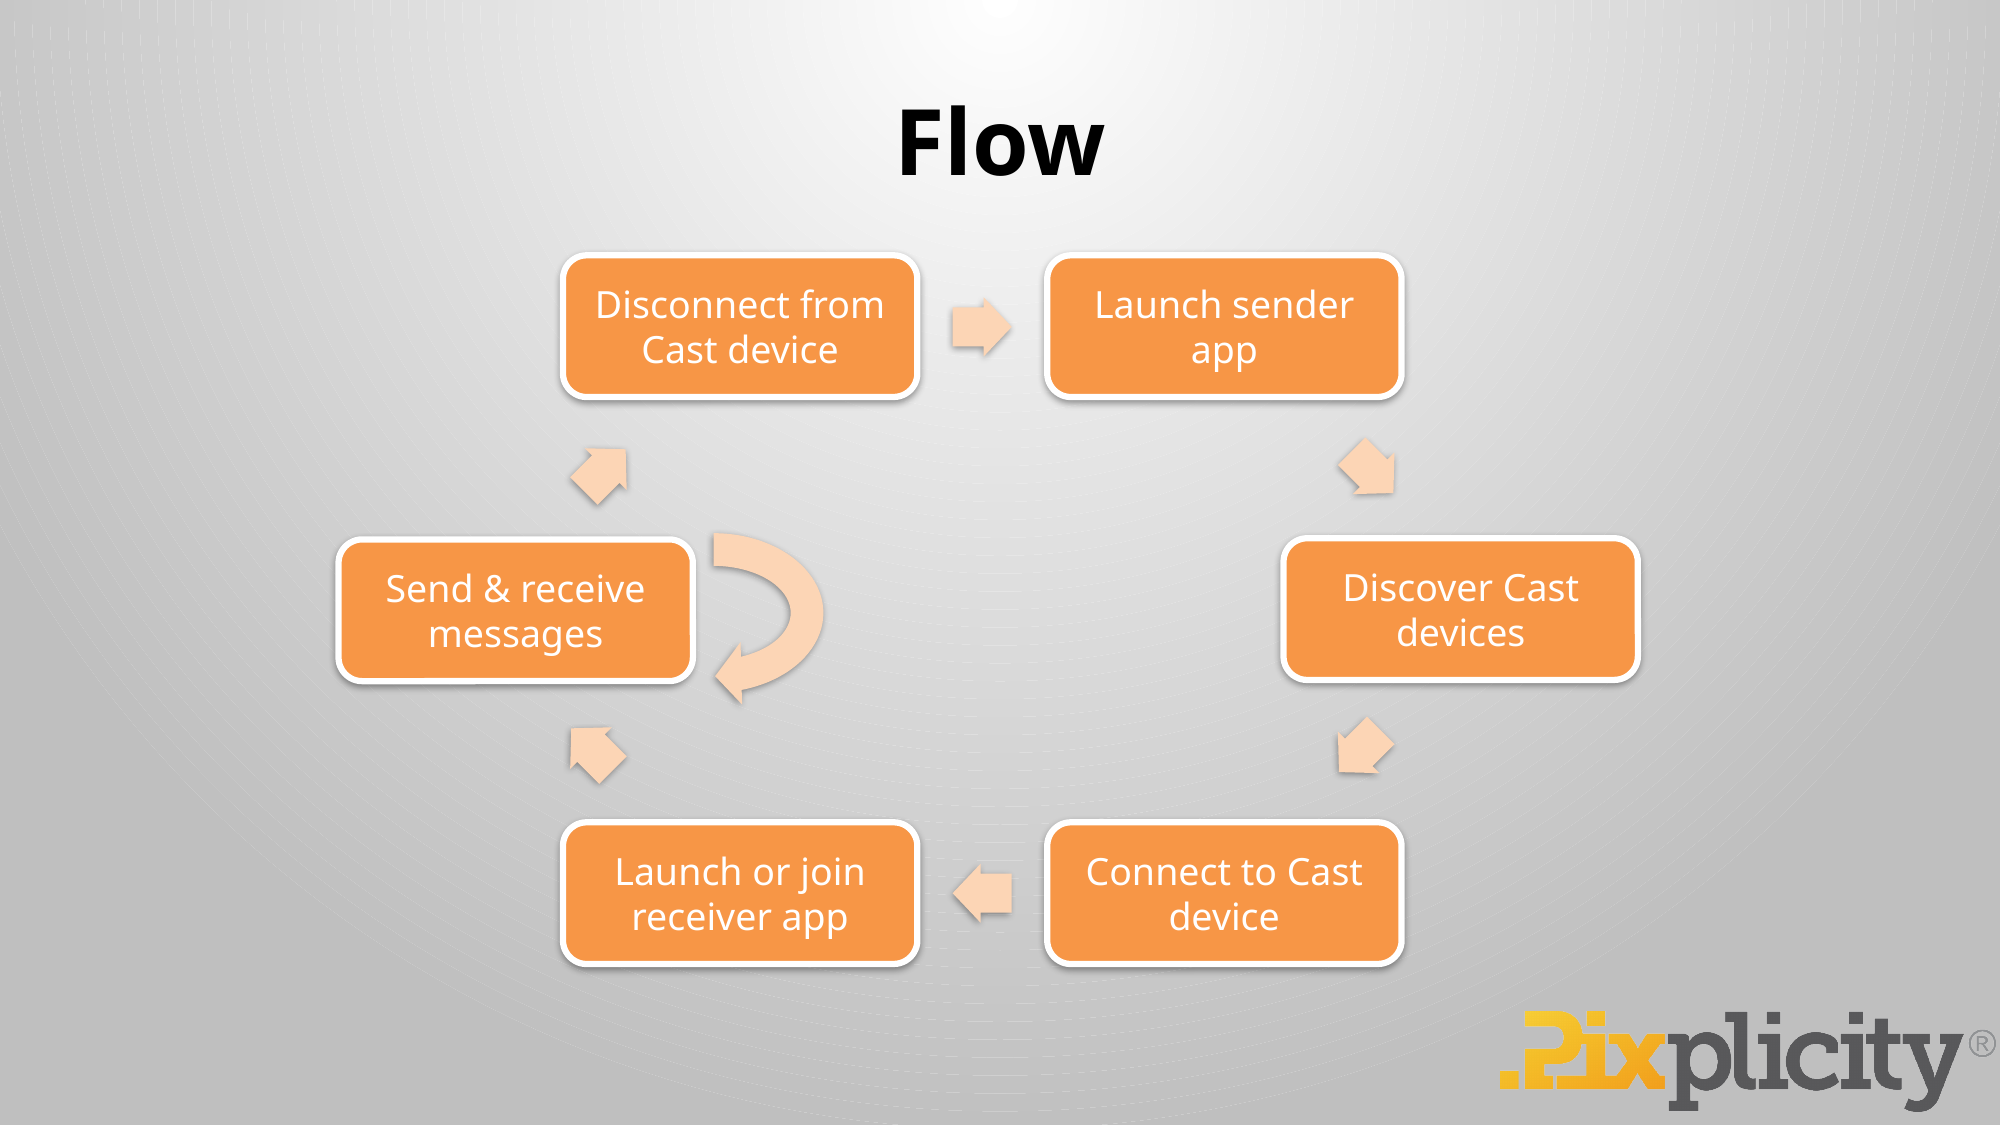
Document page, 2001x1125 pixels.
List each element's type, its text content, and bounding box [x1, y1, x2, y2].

text_box [568, 725, 629, 786]
text_box Disconnect from Cast device [559, 252, 921, 401]
text_box [1335, 435, 1397, 497]
text_box Launch or join receiver app [559, 819, 921, 968]
text_box [1335, 714, 1397, 776]
title Flow [99, 45, 1900, 233]
text_box [951, 861, 1014, 925]
text_box [711, 531, 826, 707]
picture [1500, 1011, 1996, 1112]
text_box Connect to Cast device [1044, 819, 1405, 968]
text_box Send & receive messages [335, 536, 697, 685]
text_box [950, 295, 1014, 359]
text_box Discover Cast devices [1280, 535, 1642, 684]
text_box [568, 446, 629, 507]
text_box Launch sender app [1044, 252, 1405, 401]
